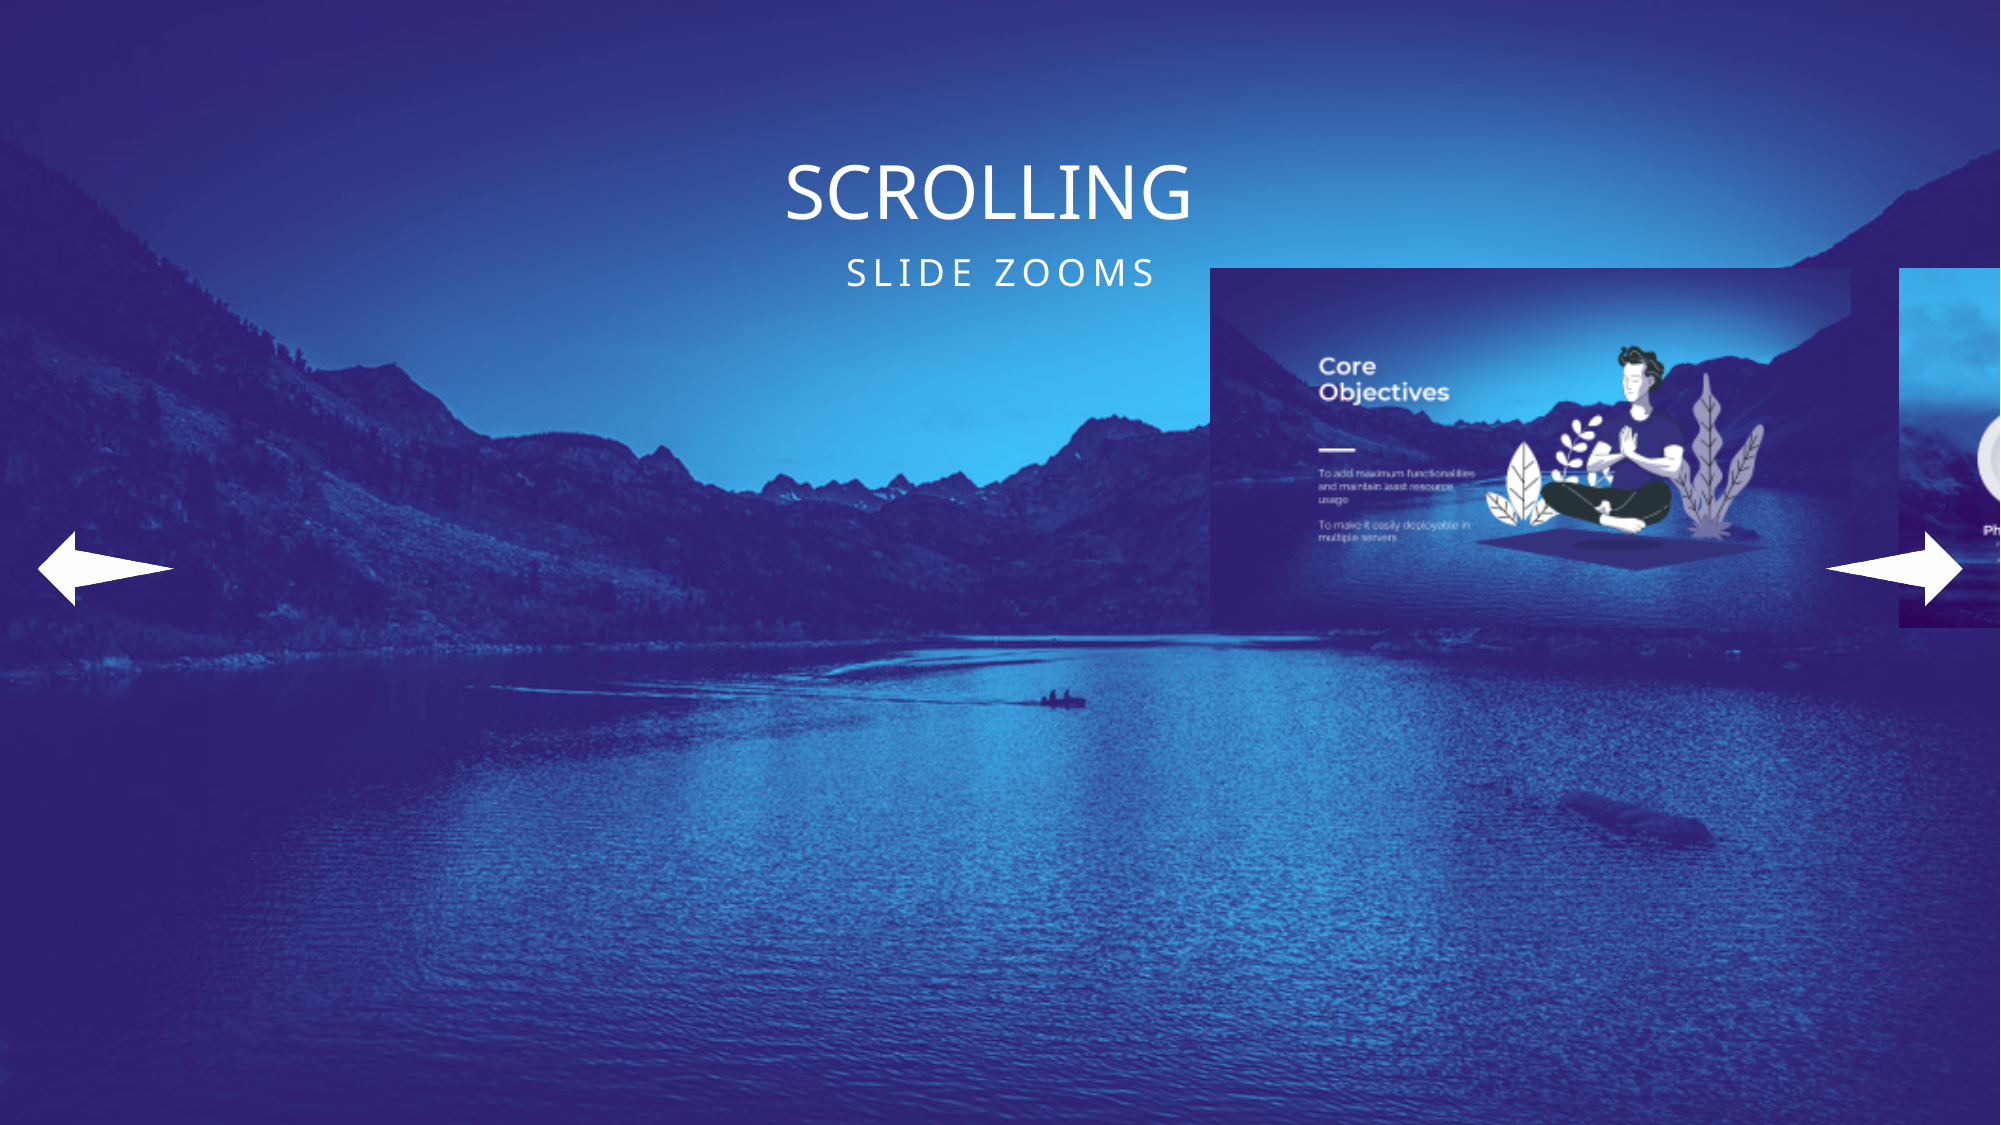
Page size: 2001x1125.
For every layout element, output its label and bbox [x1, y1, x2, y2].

text_box [163, 425, 2000, 731]
picture [0, 0, 2000, 1125]
picture [1818, 493, 1969, 644]
